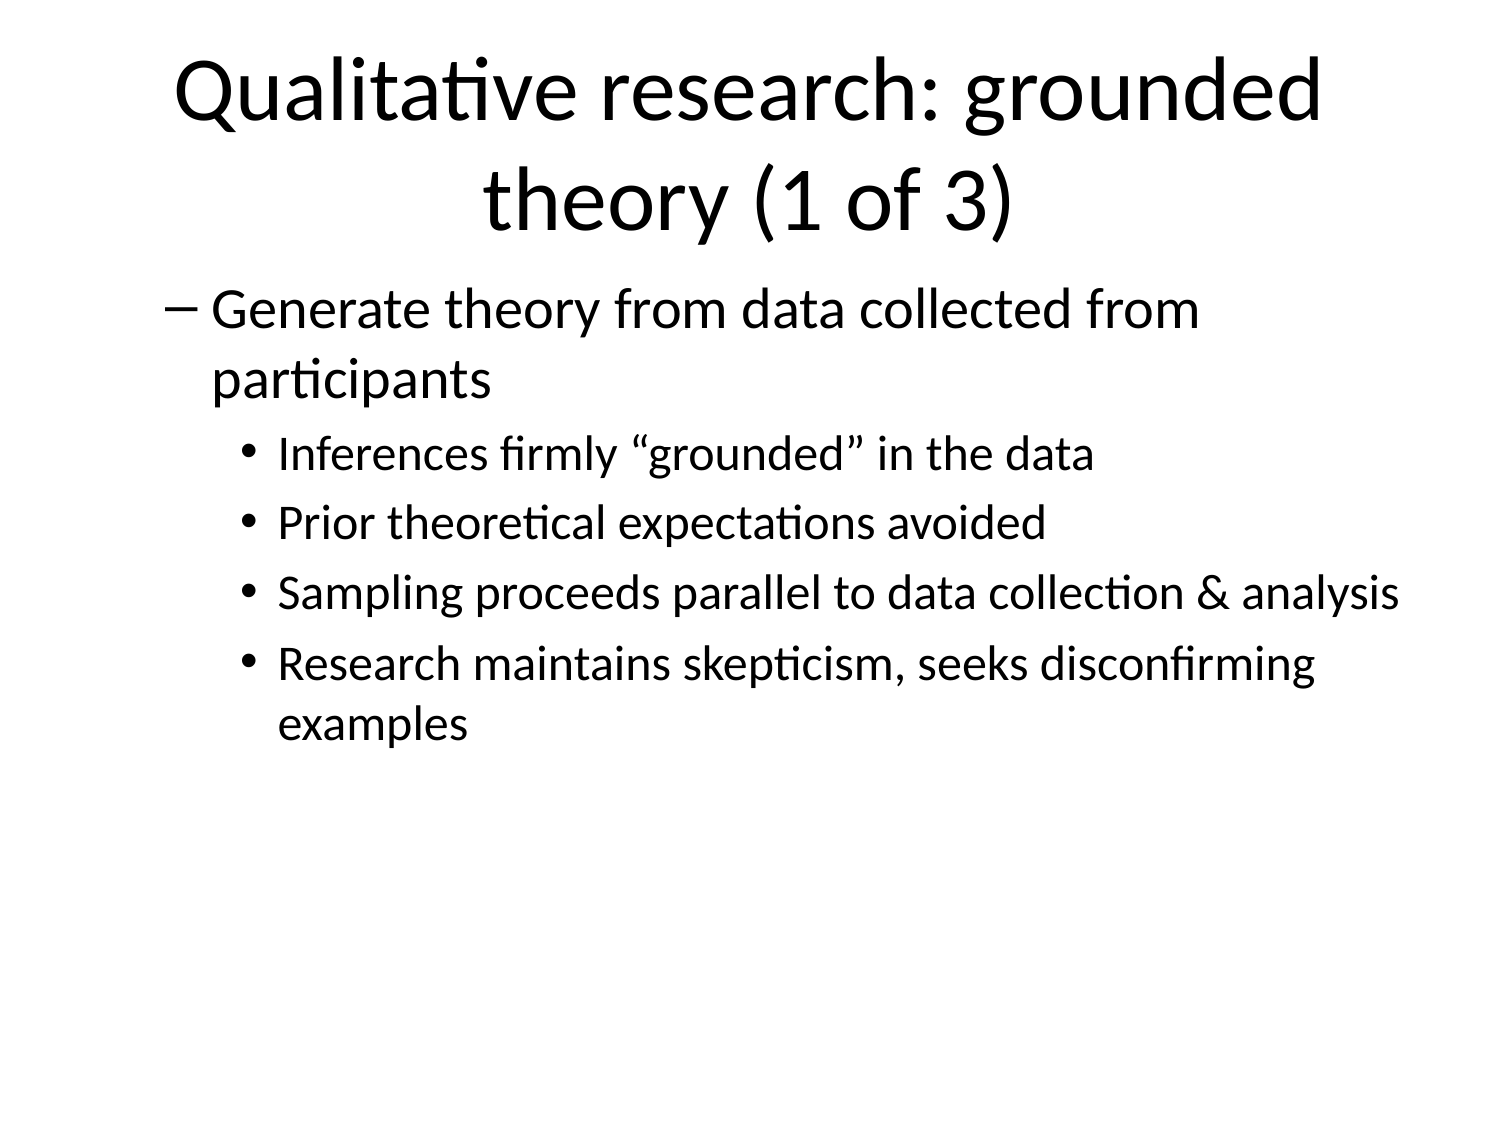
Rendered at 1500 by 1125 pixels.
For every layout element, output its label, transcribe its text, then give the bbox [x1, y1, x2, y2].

list Generate theory from data collected from participants Inferences firmly “grounded” in the data Prior theoretical expectations avoided Sampling proceeds parallel to data collection & analysis Research maintains skepticism, seeks disconfirming examples [75, 262, 1425, 1005]
title Qualitative research: grounded theory (1 of 3) [75, 45, 1425, 233]
